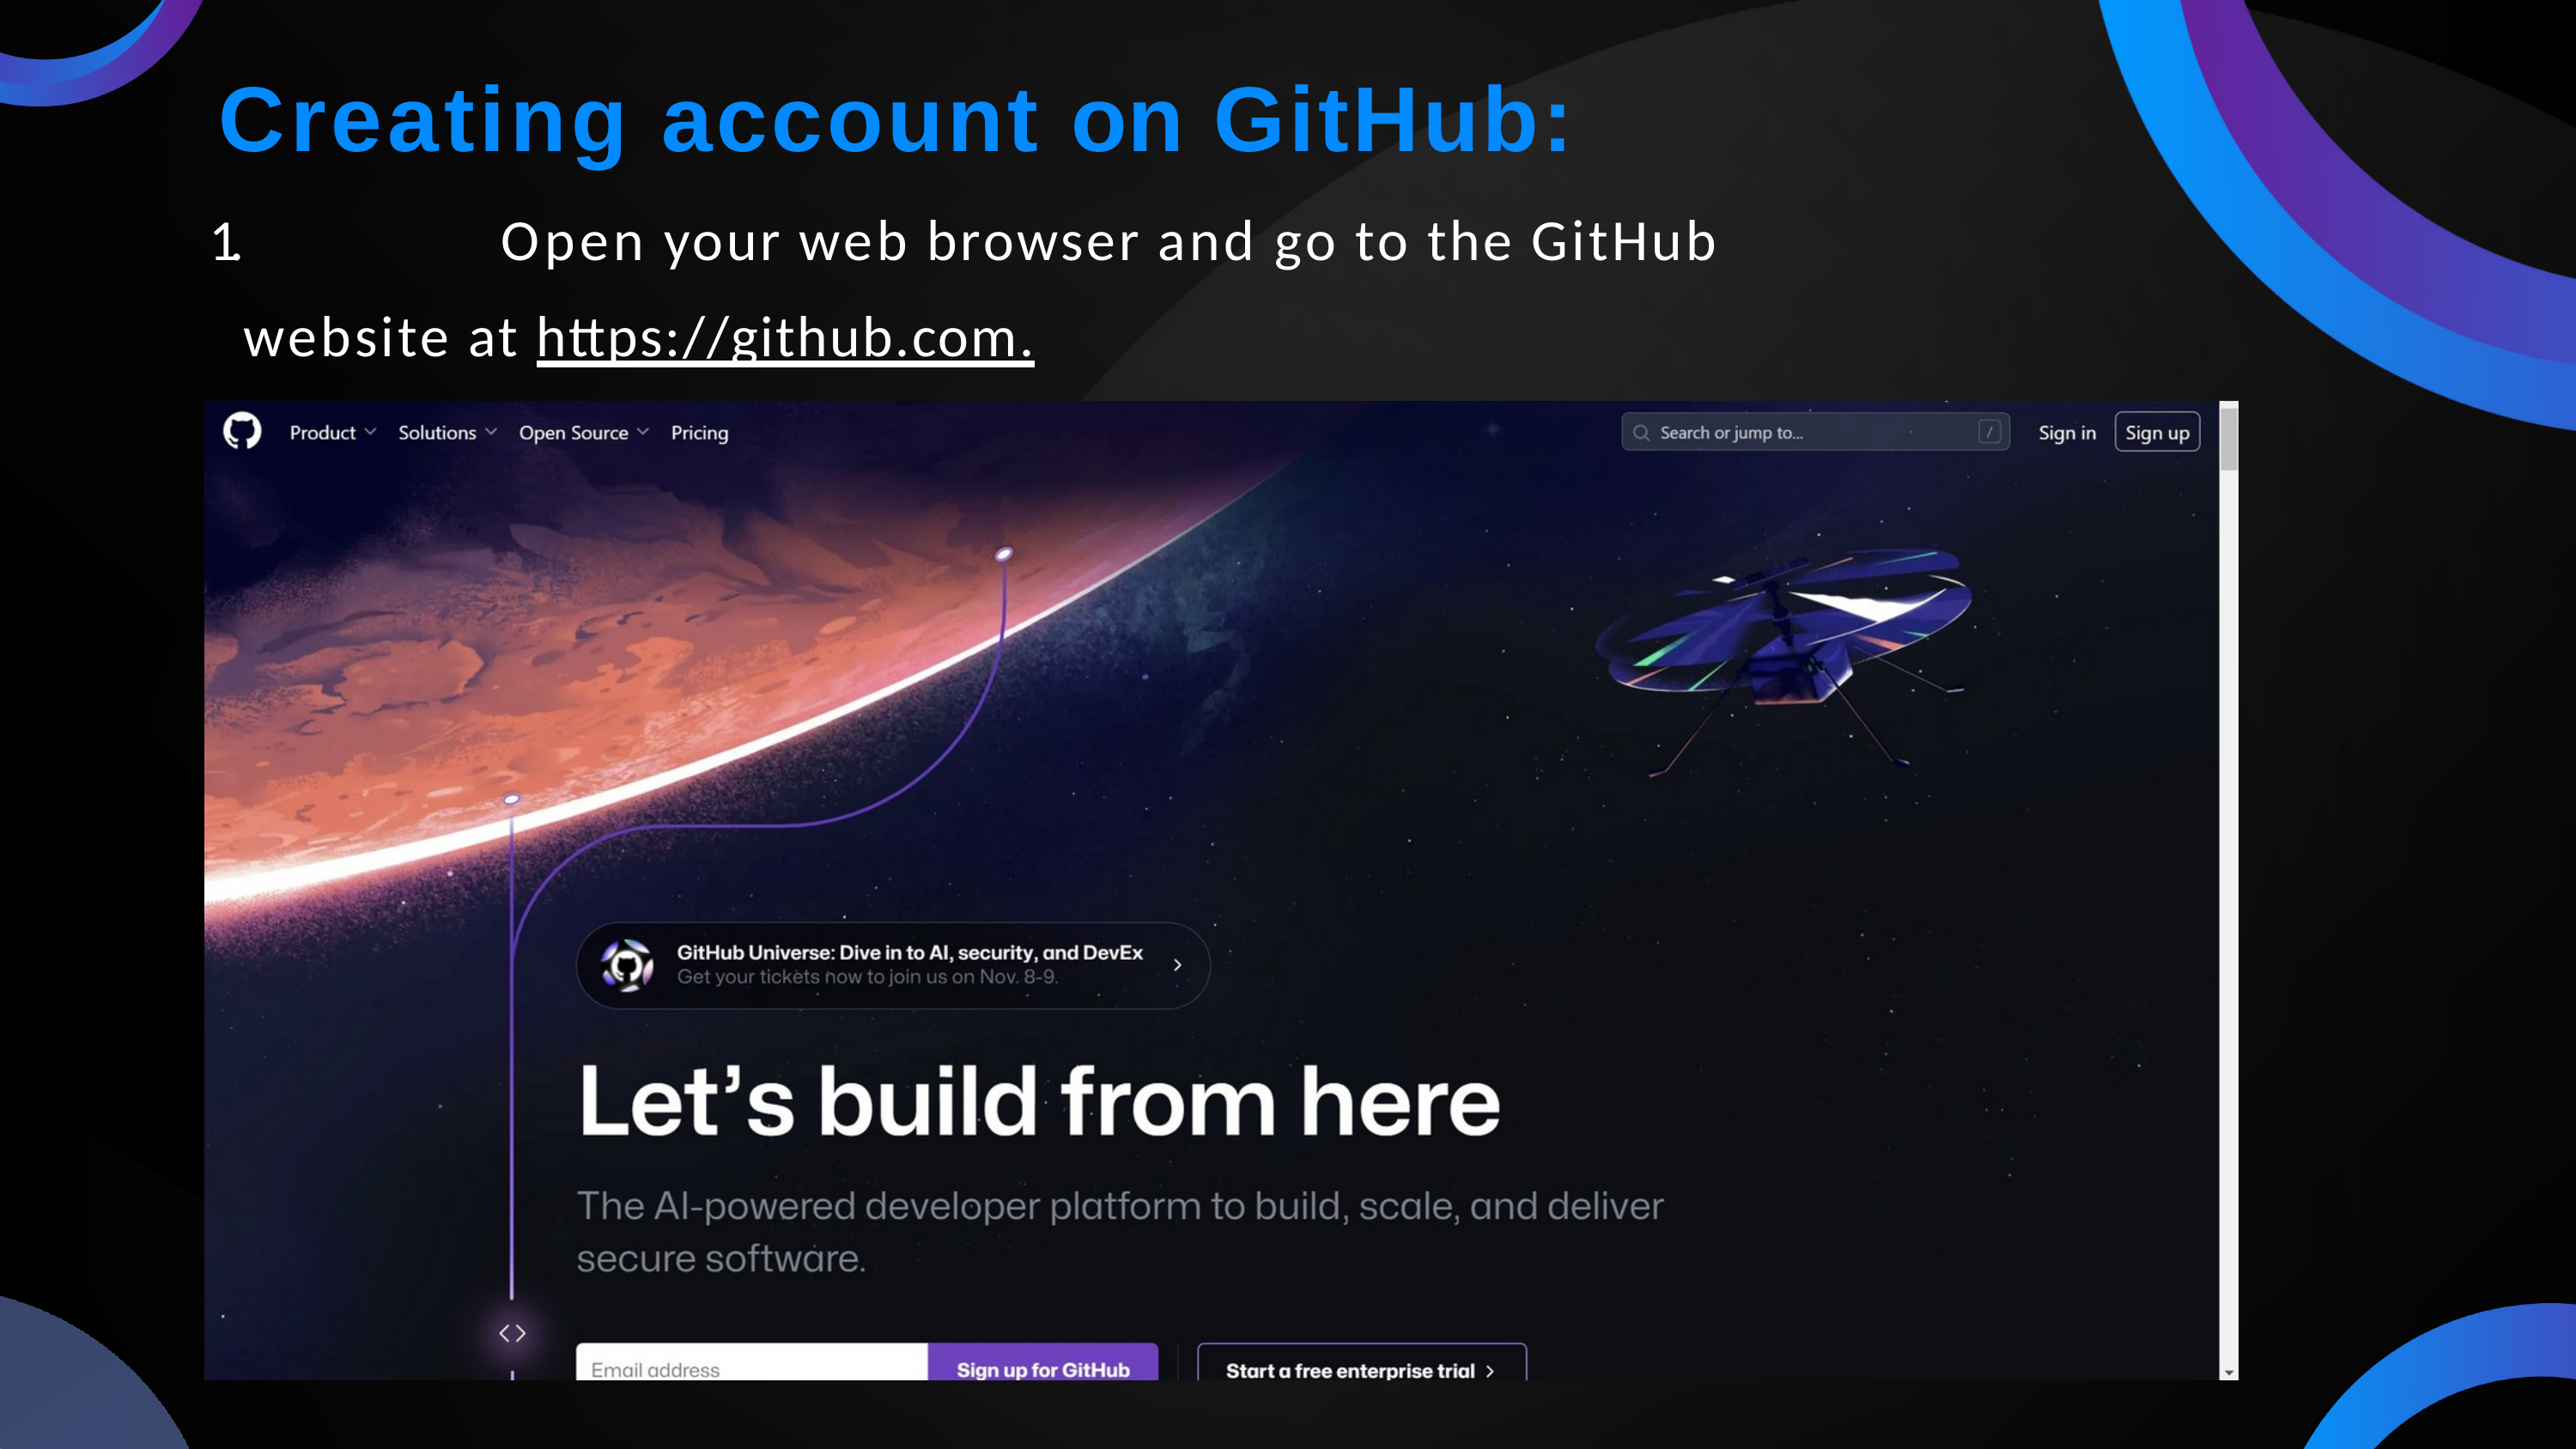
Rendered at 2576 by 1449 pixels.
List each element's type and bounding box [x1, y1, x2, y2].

picture [0, 0, 2576, 1449]
text_box [204, 0, 2576, 1381]
